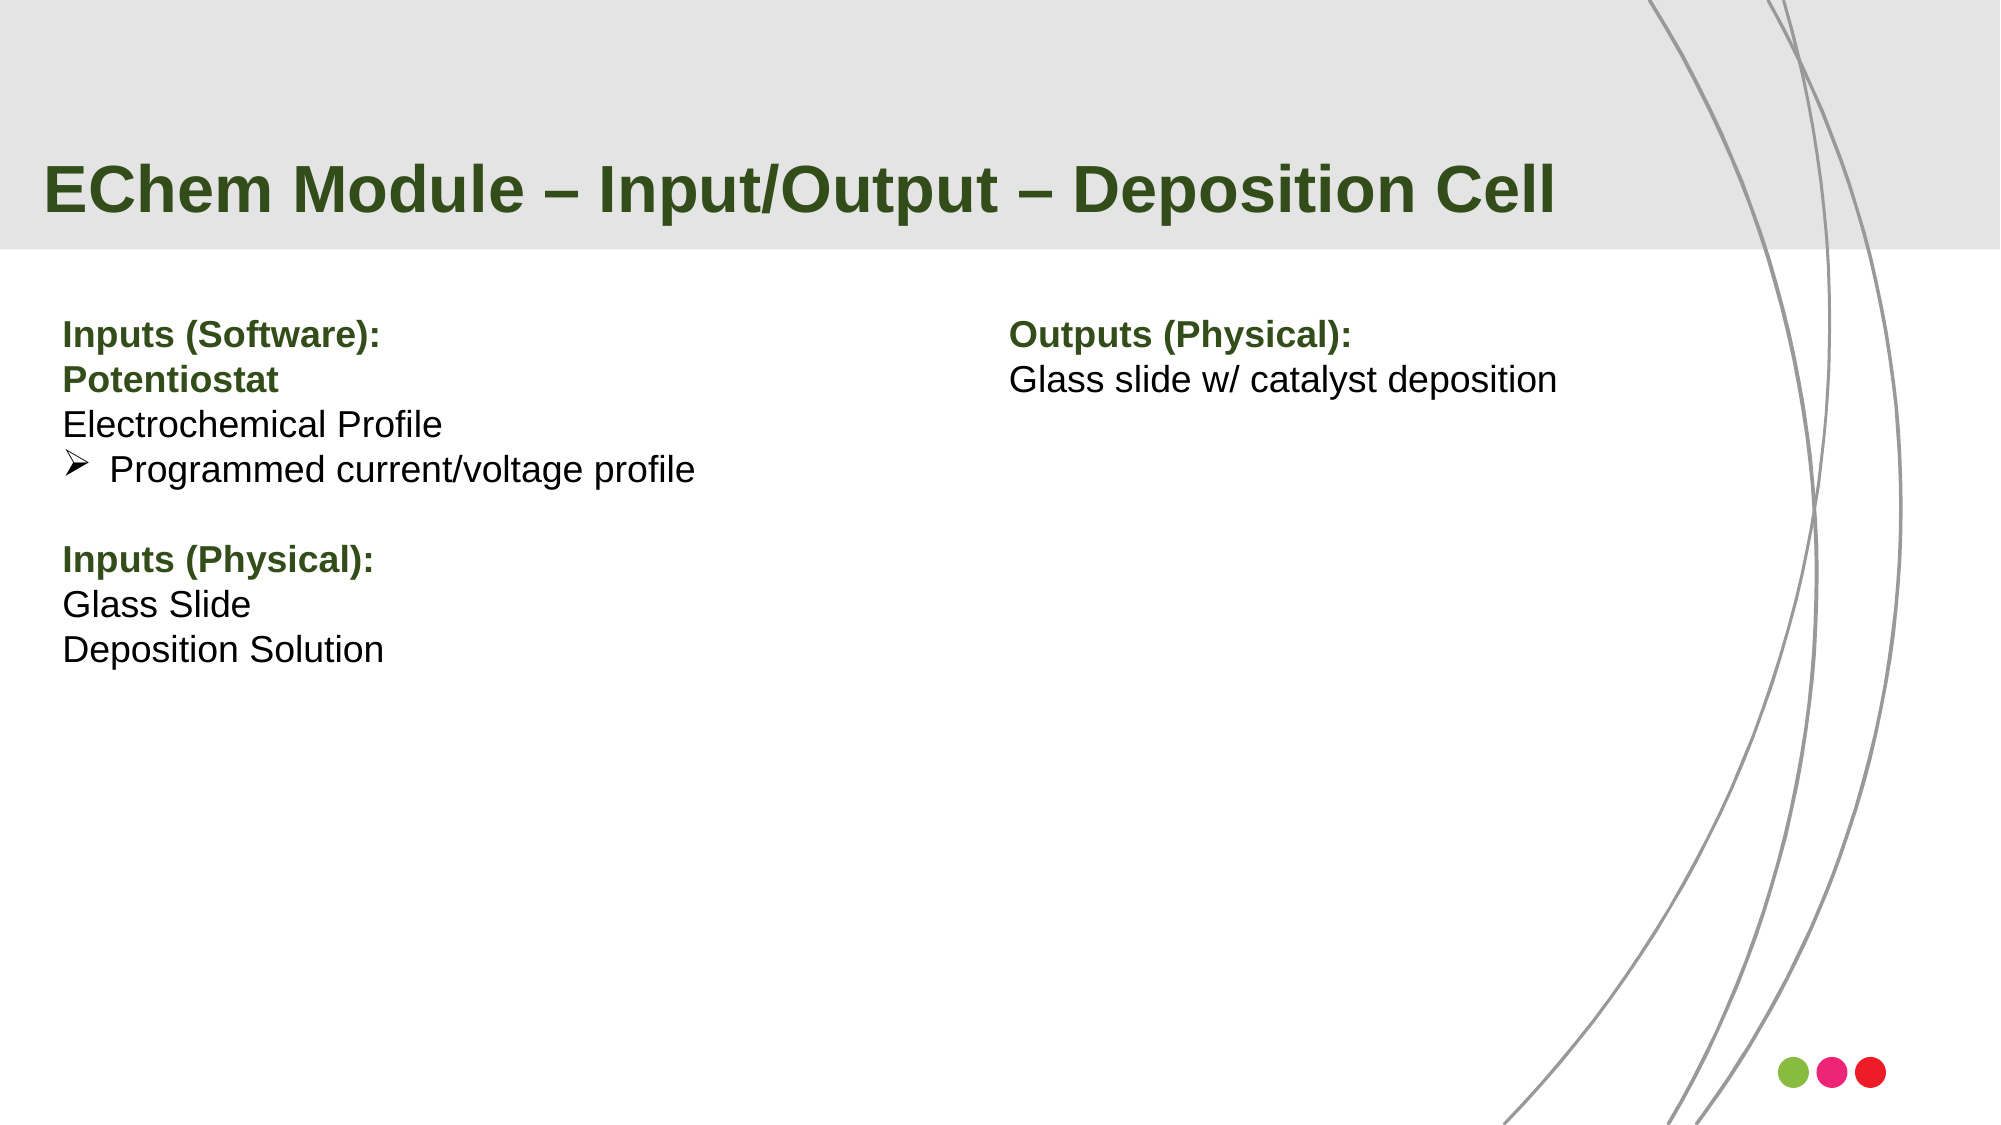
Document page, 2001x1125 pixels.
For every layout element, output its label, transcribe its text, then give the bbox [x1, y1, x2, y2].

text_box Inputs (Software): Potentiostat Electrochemical Profile Programmed current/voltage profile Inputs (Physical): Glass Slide Deposition Solution [47, 302, 711, 678]
text_box EChem Module – Input/Output – Deposition Cell [43, 61, 1700, 227]
text_box Outputs (Physical): Glass slide w/ catalyst deposition [994, 302, 1574, 408]
